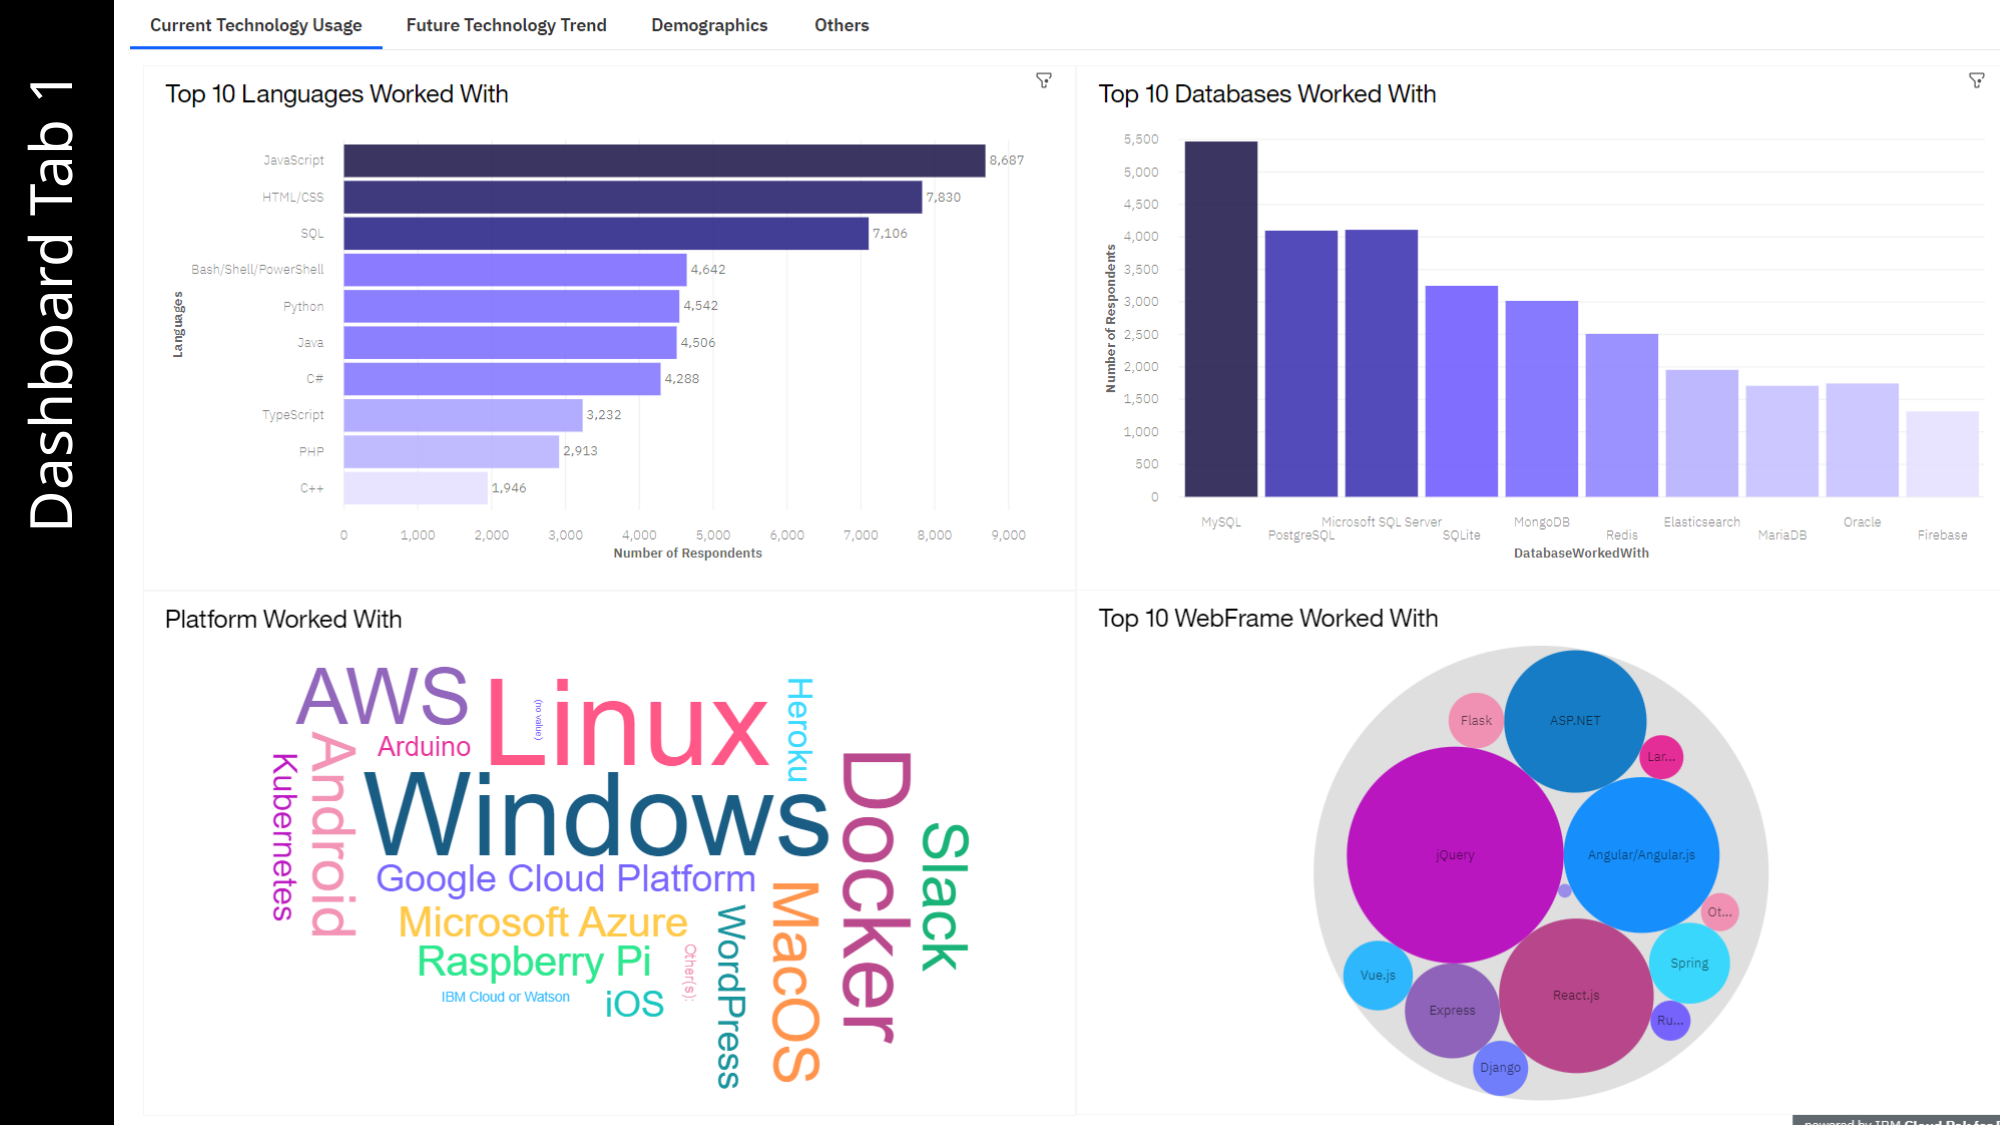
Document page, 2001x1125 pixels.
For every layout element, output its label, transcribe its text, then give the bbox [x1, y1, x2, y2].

title Dashboard Tab 1 [0, 56, 108, 1125]
text_box [0, 0, 114, 1125]
picture [114, 0, 2000, 1125]
